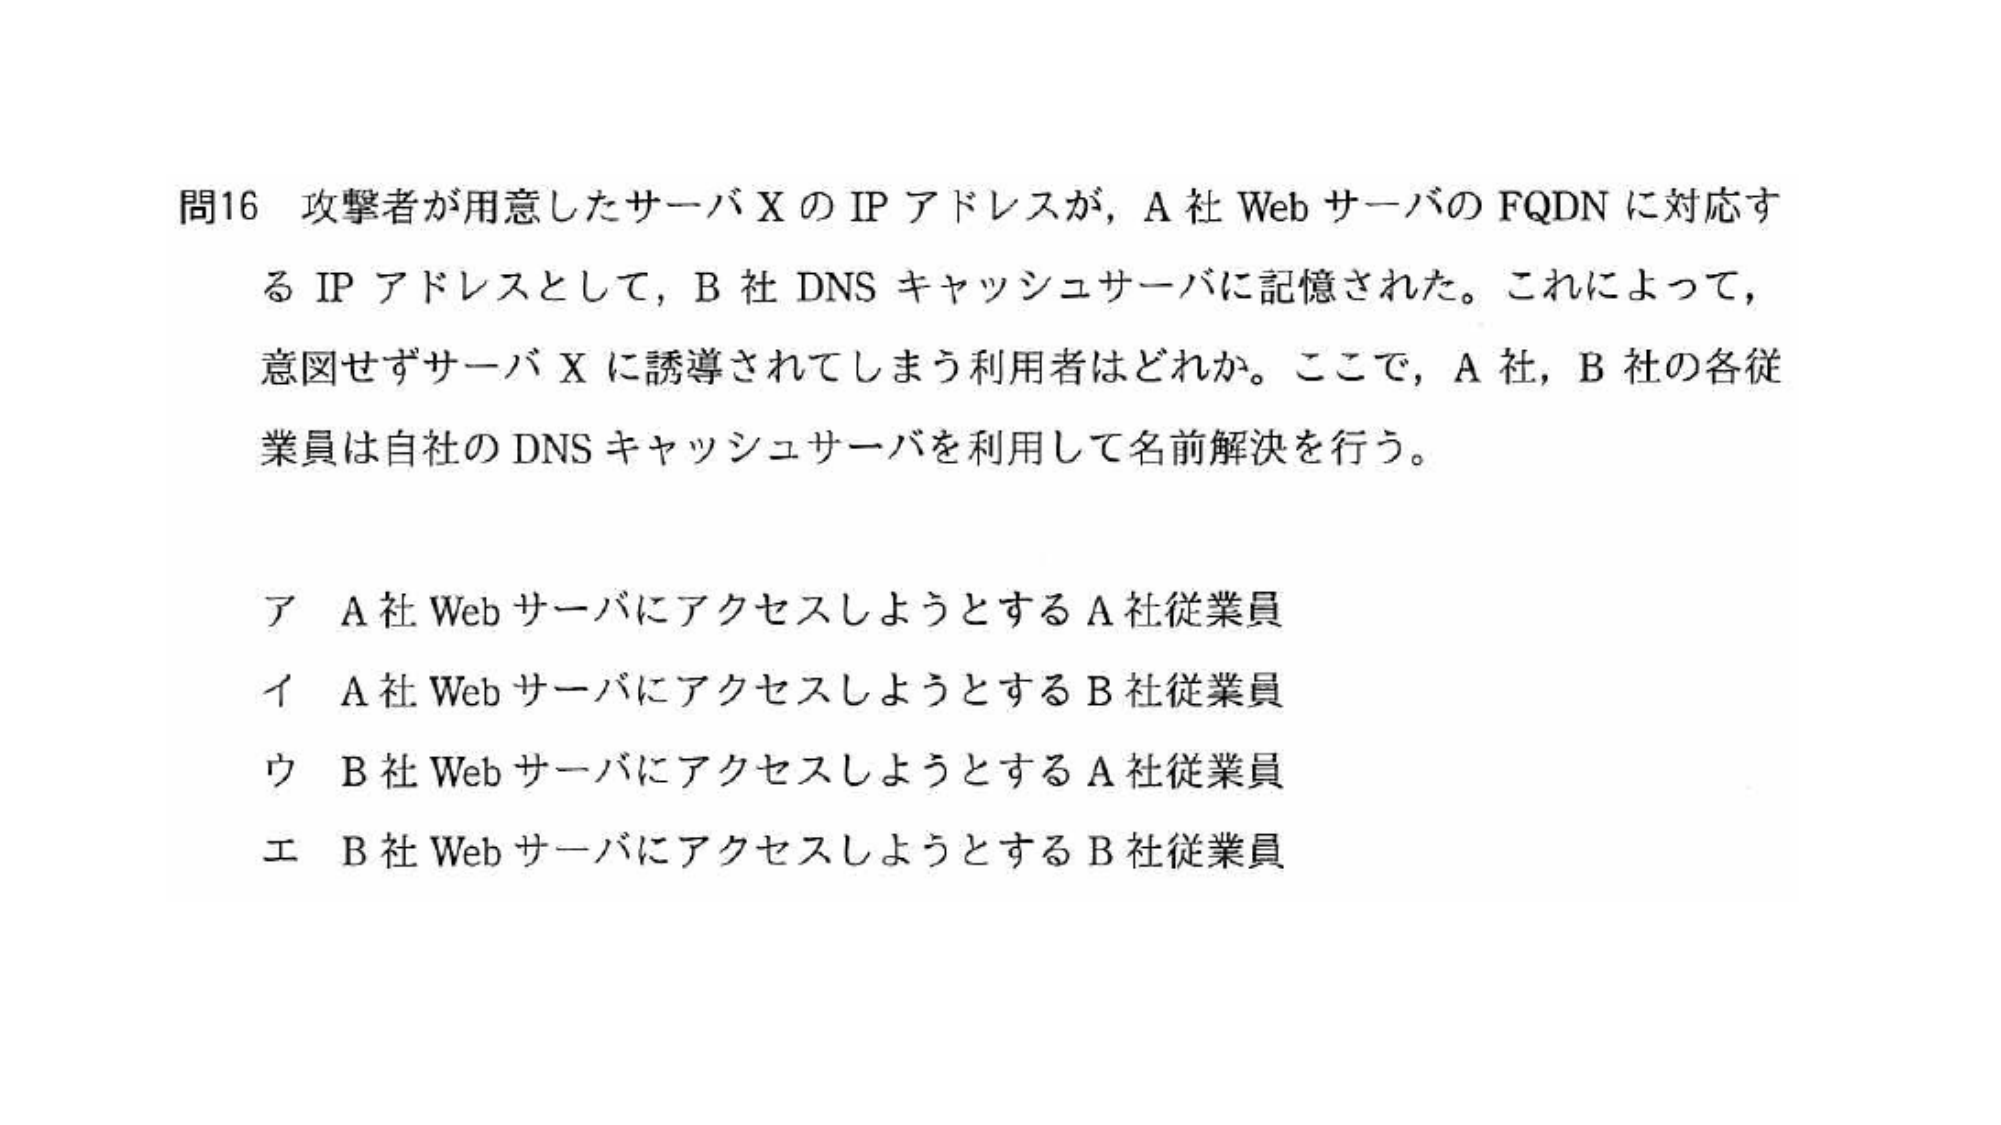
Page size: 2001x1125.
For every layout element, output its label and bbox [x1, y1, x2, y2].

picture [166, 174, 1799, 902]
